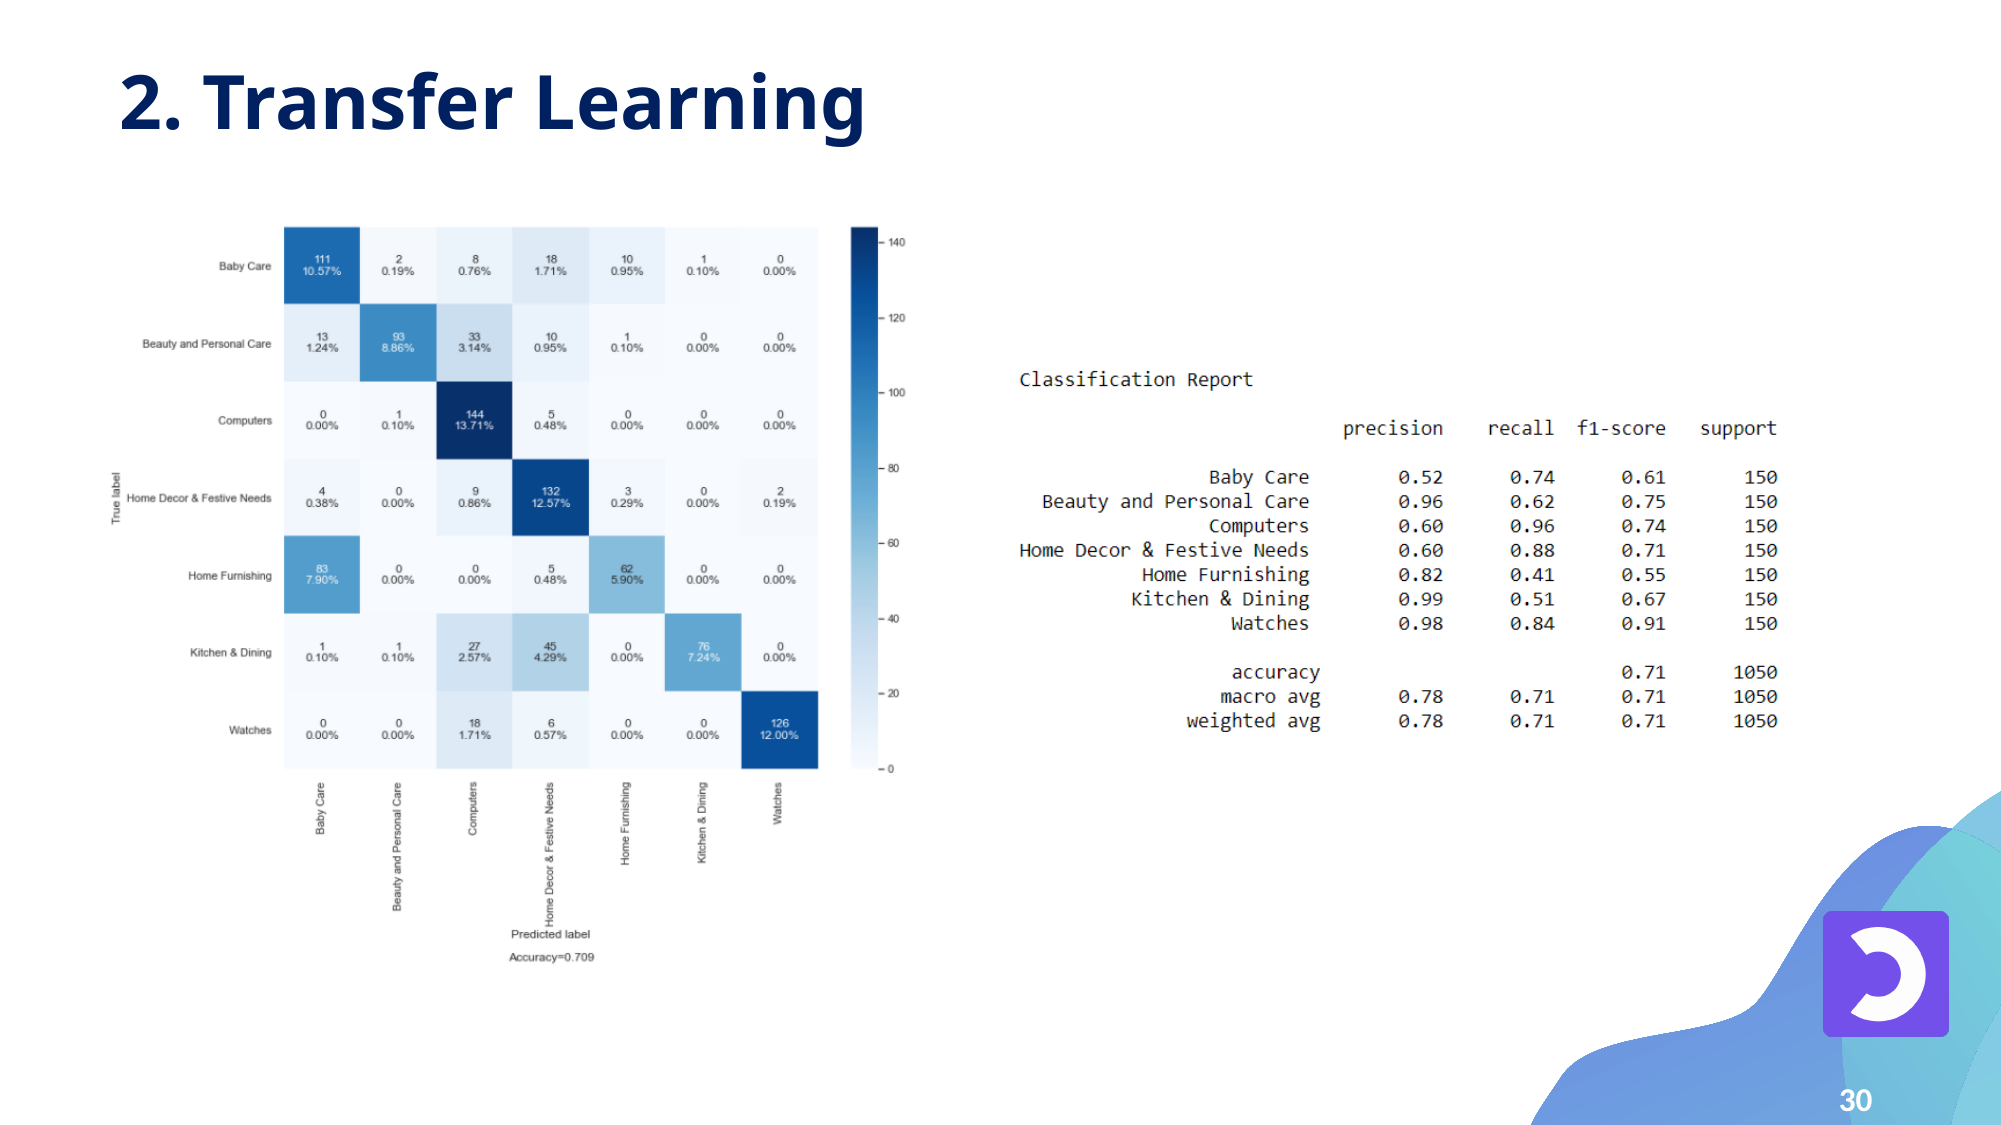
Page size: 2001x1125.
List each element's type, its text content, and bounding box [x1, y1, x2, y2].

picture [91, 216, 936, 970]
picture [1823, 911, 1950, 1037]
text_box 2. Transfer Learning [119, 44, 1528, 129]
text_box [1321, 655, 2000, 1125]
picture [1000, 356, 1849, 769]
